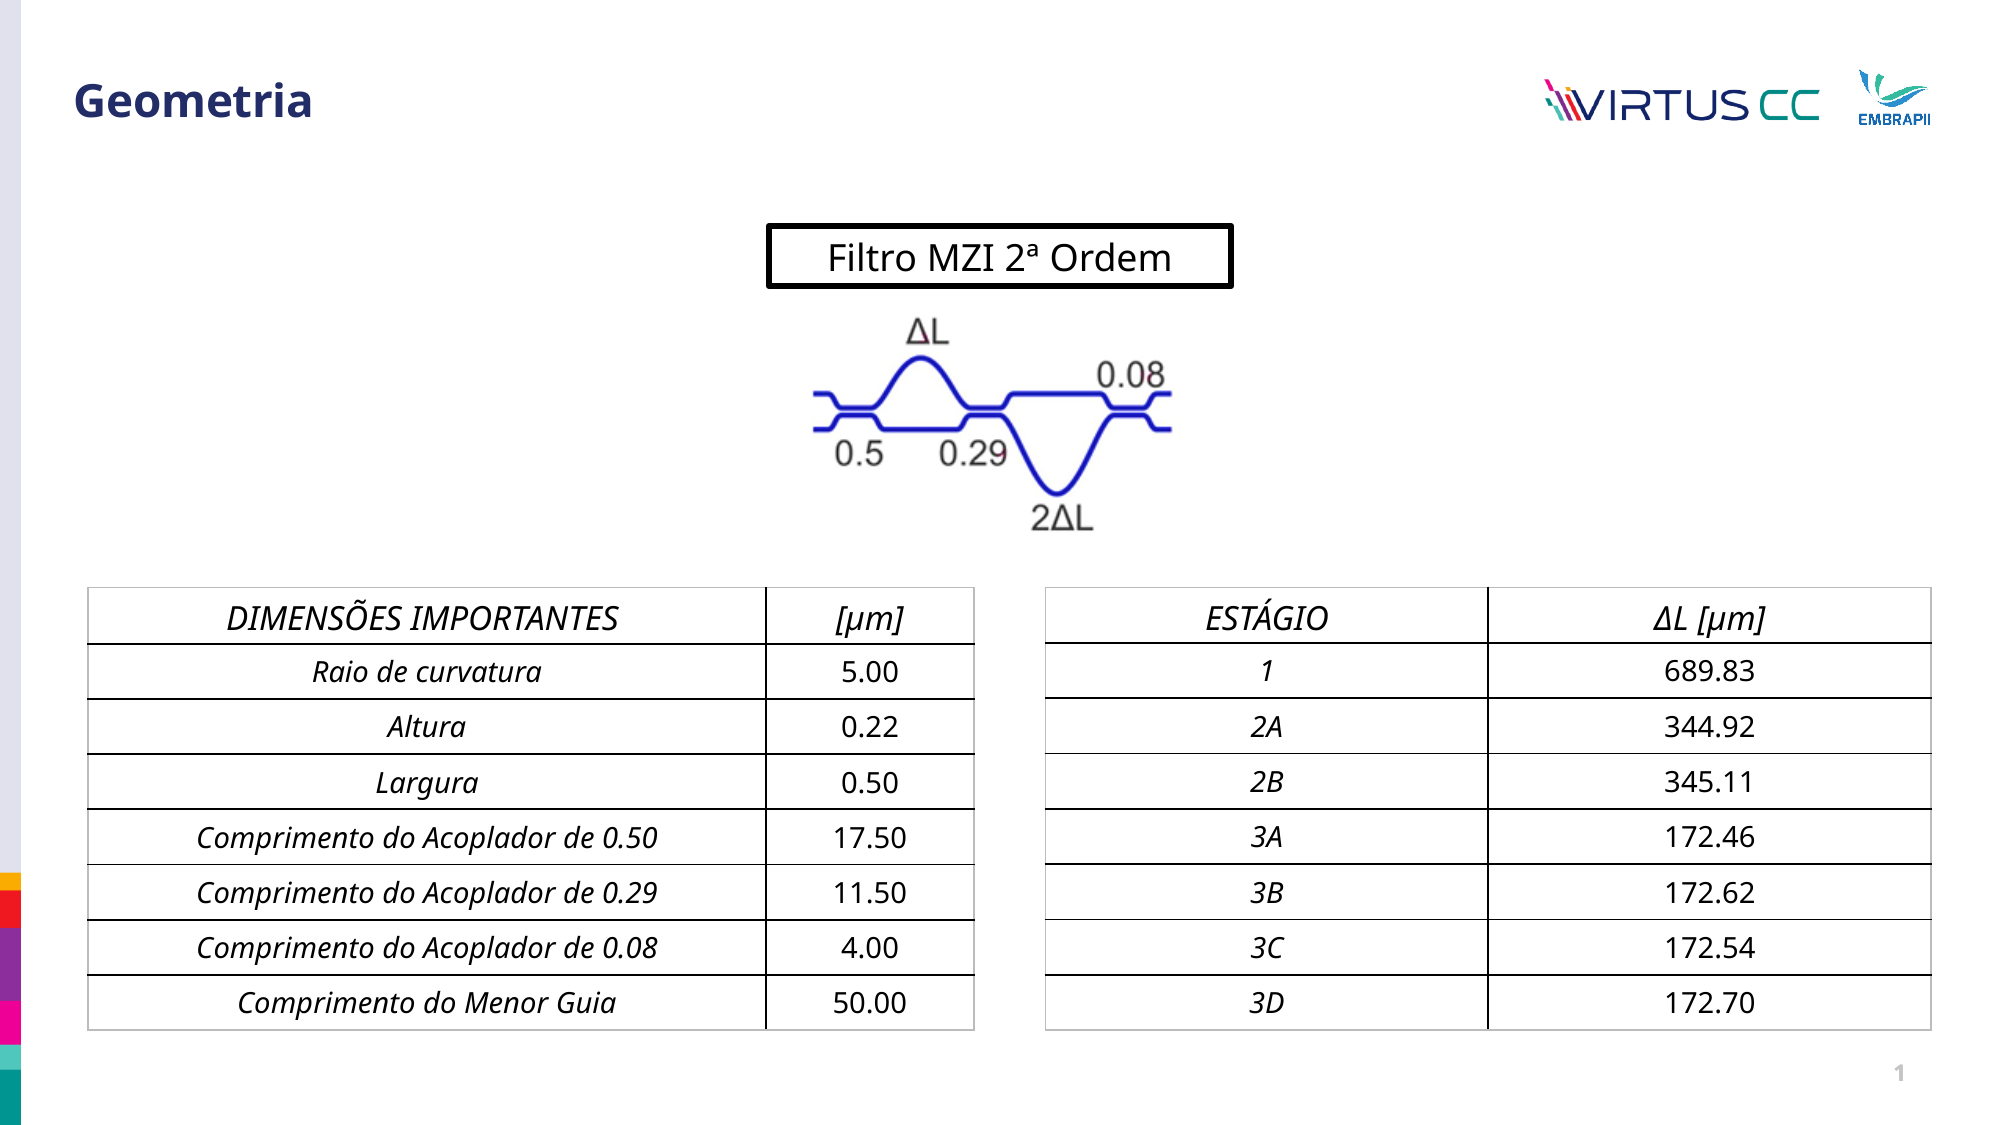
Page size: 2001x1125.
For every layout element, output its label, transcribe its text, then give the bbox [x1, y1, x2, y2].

table_cell 4.00 [767, 921, 973, 974]
table_cell 344.92 [1489, 699, 1930, 753]
table_header DIMENSÕES IMPORTANTES [89, 588, 765, 643]
table_cell 172.62 [1489, 865, 1930, 919]
table_cell Comprimento do Menor Guia [89, 976, 765, 1029]
table_cell 172.54 [1489, 920, 1930, 974]
picture [1543, 78, 1820, 121]
table_cell 3A [1046, 810, 1487, 863]
table_cell 689.83 [1489, 644, 1930, 697]
table_cell 172.46 [1489, 810, 1930, 863]
table_cell 11.50 [767, 865, 973, 919]
table_cell 3C [1046, 920, 1487, 974]
table_header ESTÁGIO [1046, 588, 1487, 642]
table_cell Comprimento do Acoplador de 0.08 [89, 921, 765, 974]
table_cell 345.11 [1489, 754, 1930, 808]
table_cell 50.00 [767, 976, 973, 1029]
table_cell 17.50 [767, 810, 973, 864]
table_cell Largura [89, 755, 765, 808]
picture [1859, 68, 1931, 125]
table_cell Raio de curvatura [89, 645, 765, 698]
table_cell 0.22 [767, 700, 973, 753]
picture [0, 0, 21, 1125]
table_header [µm] [767, 588, 973, 643]
table_cell 2B [1046, 754, 1487, 808]
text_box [768, 224, 1232, 562]
text_box 1 [1891, 1056, 1912, 1087]
table_cell Comprimento do Acoplador de 0.50 [89, 810, 765, 864]
table_cell Altura [89, 700, 765, 753]
table_cell 0.50 [767, 755, 973, 808]
title Geometria [71, 69, 343, 260]
table_cell 172.70 [1489, 976, 1930, 1029]
table_cell 3D [1046, 976, 1487, 1029]
table_header ΔL [µm] [1489, 588, 1930, 642]
table_cell 3B [1046, 865, 1487, 919]
table_cell 5.00 [767, 645, 973, 698]
table_cell 2A [1046, 699, 1487, 753]
table_cell Comprimento do Acoplador de 0.29 [89, 865, 765, 919]
table_cell 1 [1046, 644, 1487, 697]
